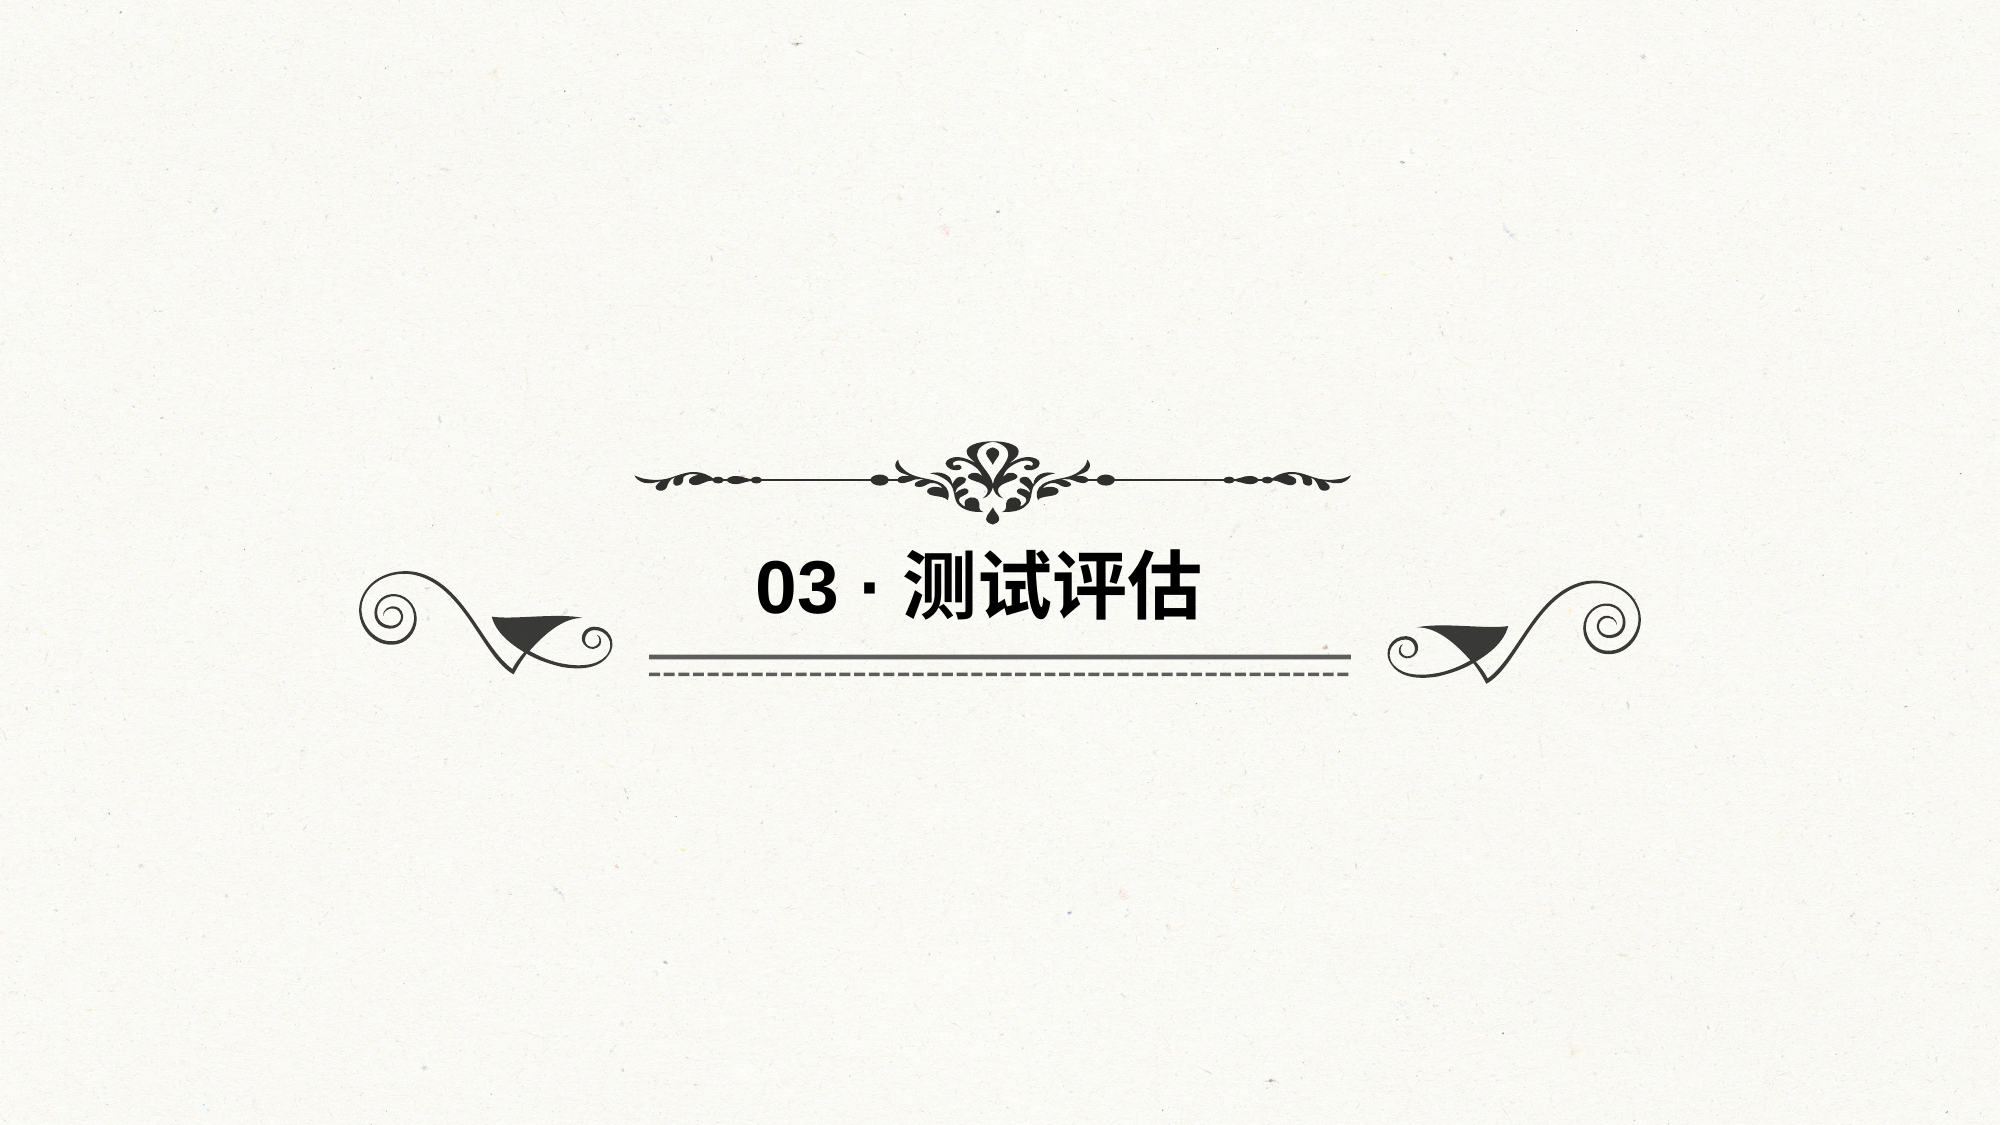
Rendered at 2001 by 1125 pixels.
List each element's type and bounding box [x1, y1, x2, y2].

text_box [354, 441, 1646, 684]
